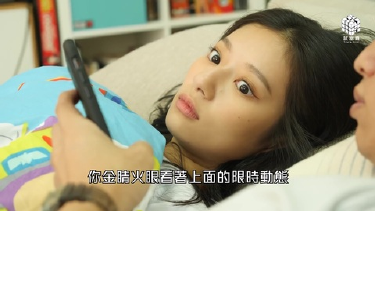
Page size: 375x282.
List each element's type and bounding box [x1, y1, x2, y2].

picture [0, 0, 375, 212]
